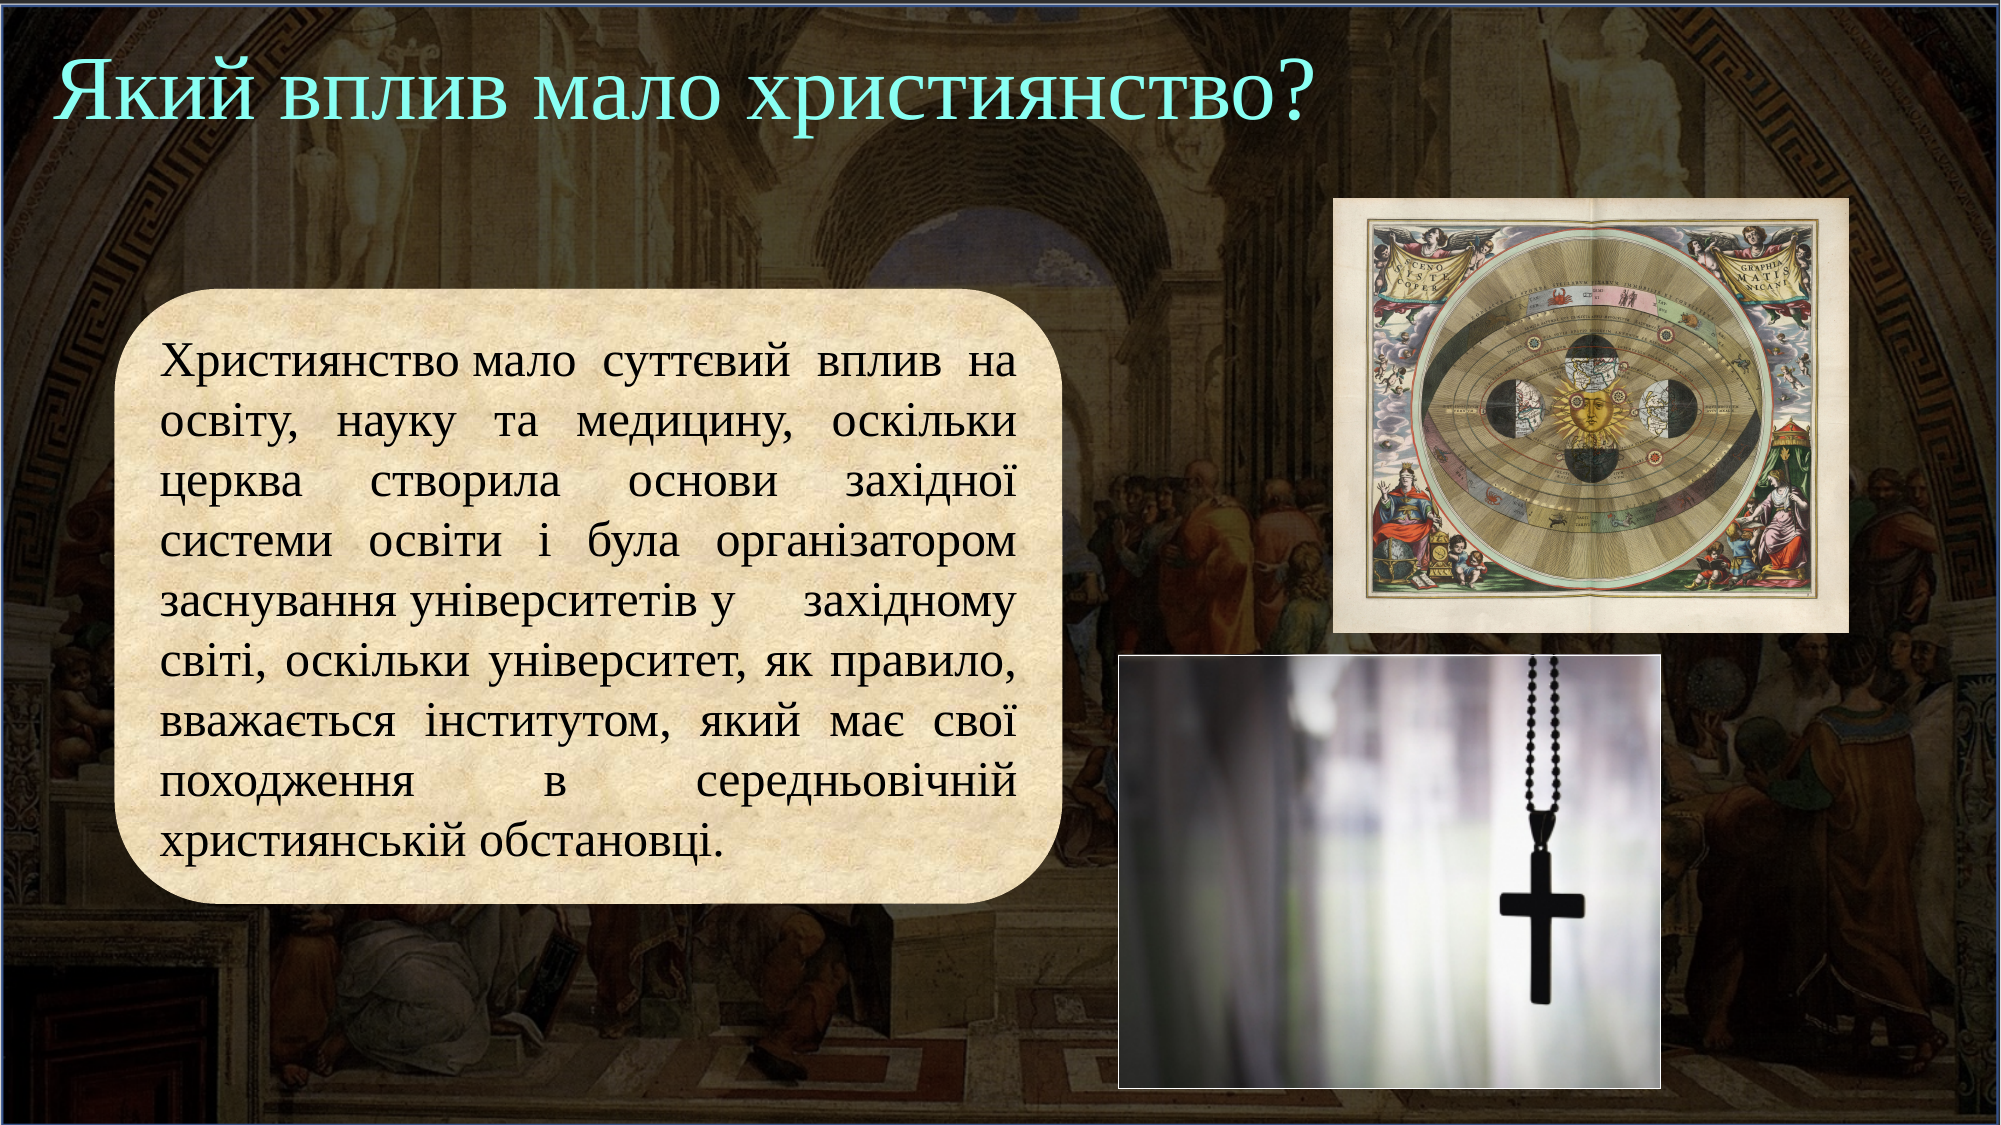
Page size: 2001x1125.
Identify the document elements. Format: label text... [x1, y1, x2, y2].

picture [0, 0, 2001, 1125]
text_box Християнство мало суттєвий вплив на освіту, науку та медицину, оскільки церква створила основи західної системи освіти і була організатором заснування університетів у західному світі, оскільки університет, як правило, вважається інститутом, який має свої походження в середньовічній християнській обстановці. [114, 288, 1063, 904]
title Який вплив мало християнство? [38, 0, 1764, 199]
